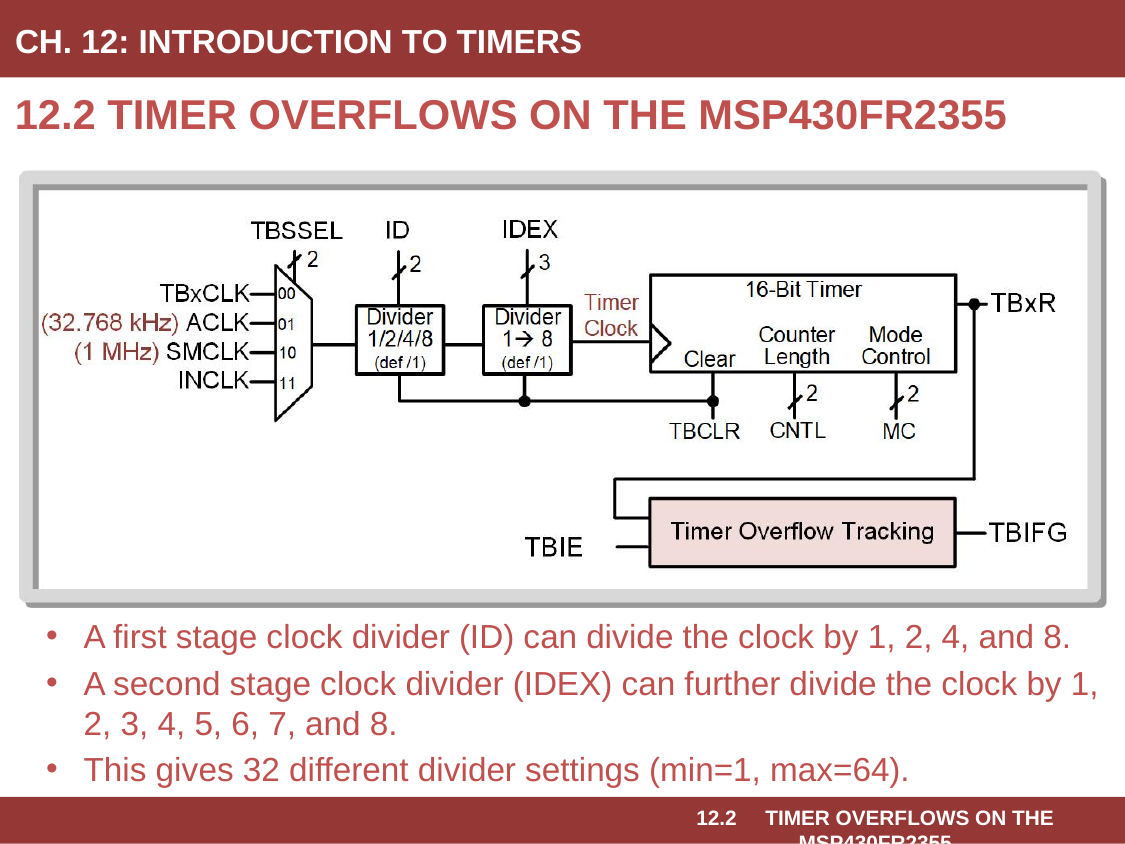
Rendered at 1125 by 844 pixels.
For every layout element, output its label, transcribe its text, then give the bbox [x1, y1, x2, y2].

text_box A first stage clock divider (ID) can divide the clock by 1, 2, 4, and 8. A second stage clock divider (IDEX) can further divide the clock by 1, 2, 3, 4, 5, 6, 7, and 8. This gives 32 different divider settings (min=1, max=64). [31, 607, 1125, 810]
title Ch. 12: Introduction to Timers [0, 1, 1125, 78]
subtitle 12.2 Timer Overflows on the MSP430FR2355 [624, 810, 1125, 844]
text_box [0, 795, 624, 844]
picture [17, 169, 1108, 608]
text_box 12.2 Timer Overflows on the MSP430FR2355 [0, 80, 1088, 146]
